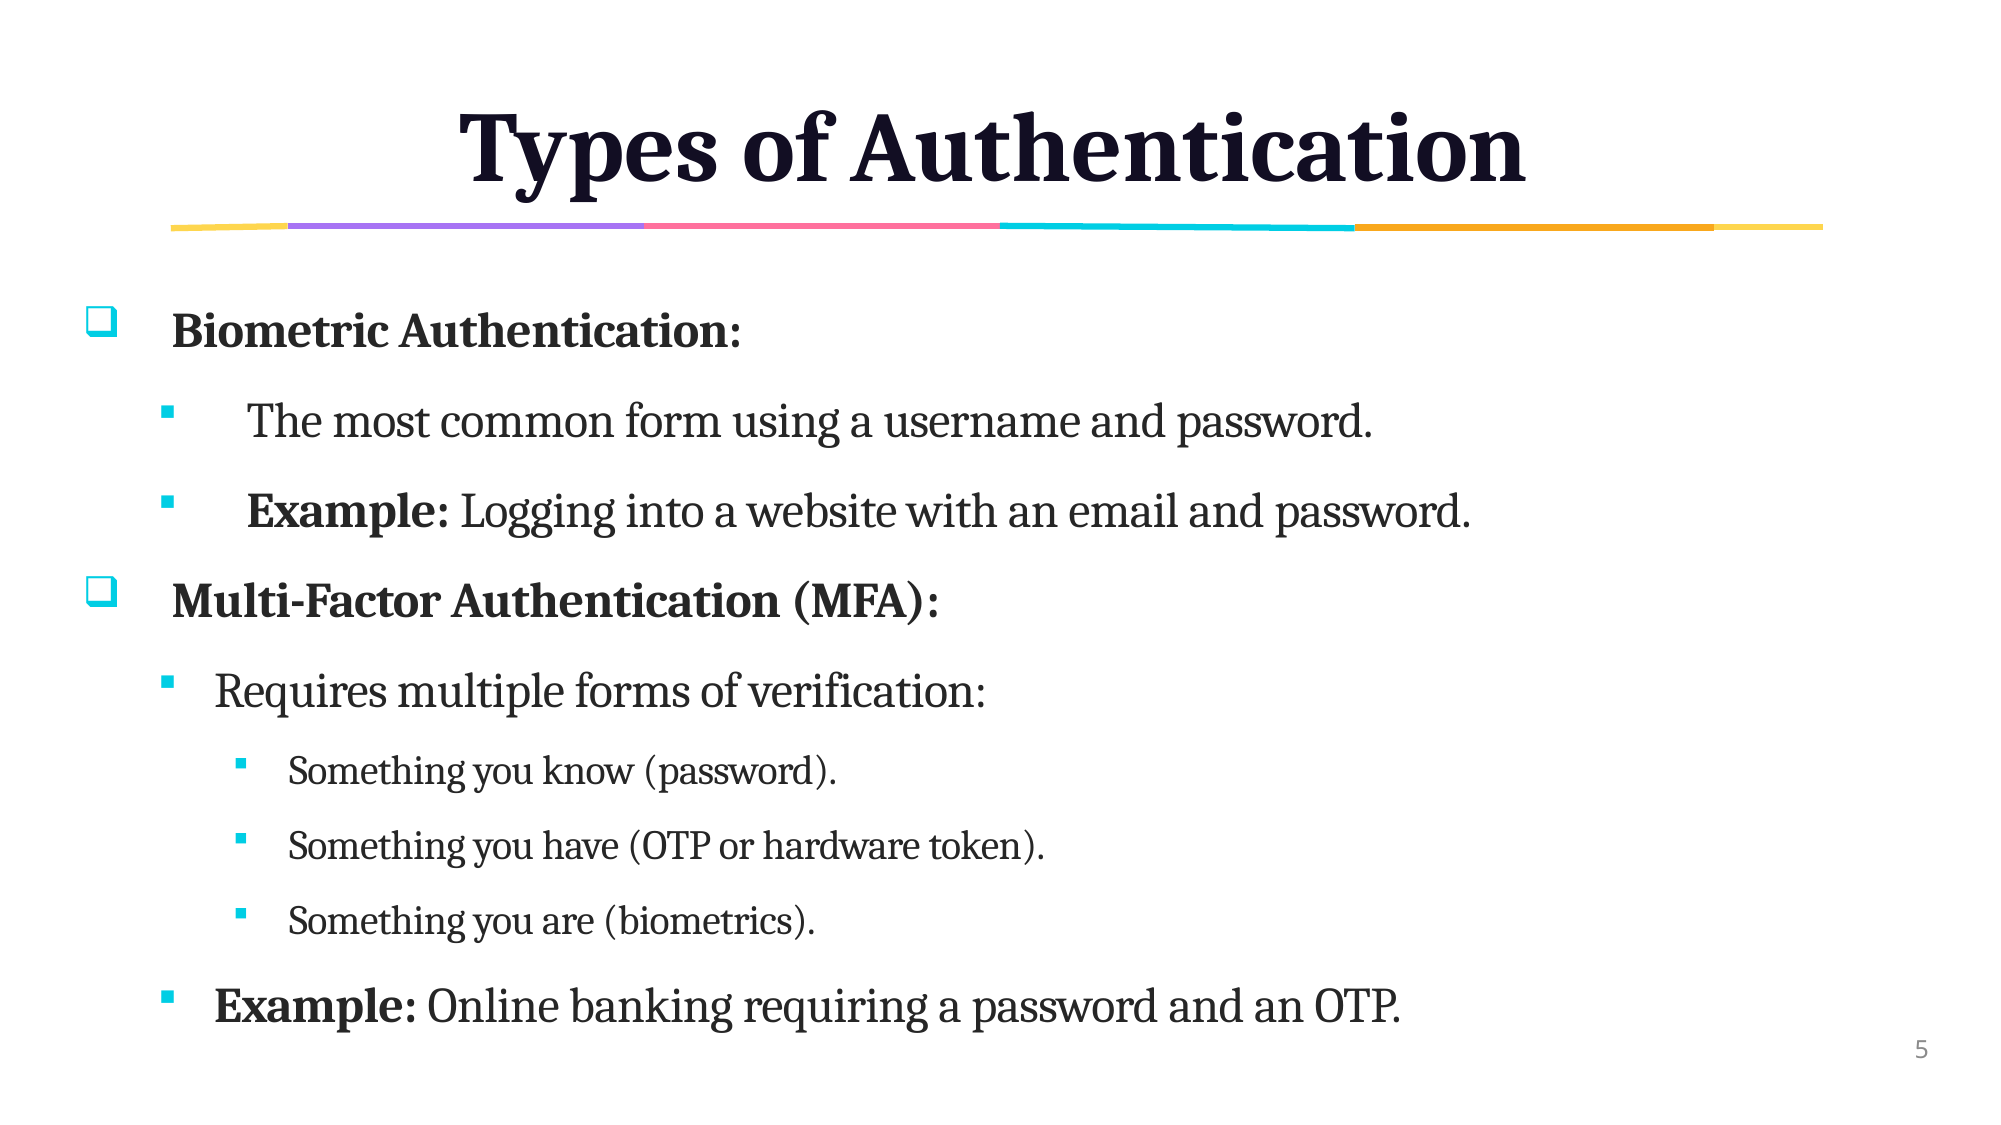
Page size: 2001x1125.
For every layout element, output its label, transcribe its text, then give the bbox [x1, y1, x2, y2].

text_box Biometric Authentication: The most common form using a username and password. Example: Logging into a website with an email and password. Multi-Factor Authentication (MFA): Requires multiple forms of verification: Something you know (password). Something you have (OTP or hardware token). Something you are (biometrics). Example: Online banking requiring a password and an OTP. [68, 260, 1932, 975]
slide_number 5 [1881, 1022, 1944, 1080]
title Types of Authentication [106, 75, 1882, 209]
